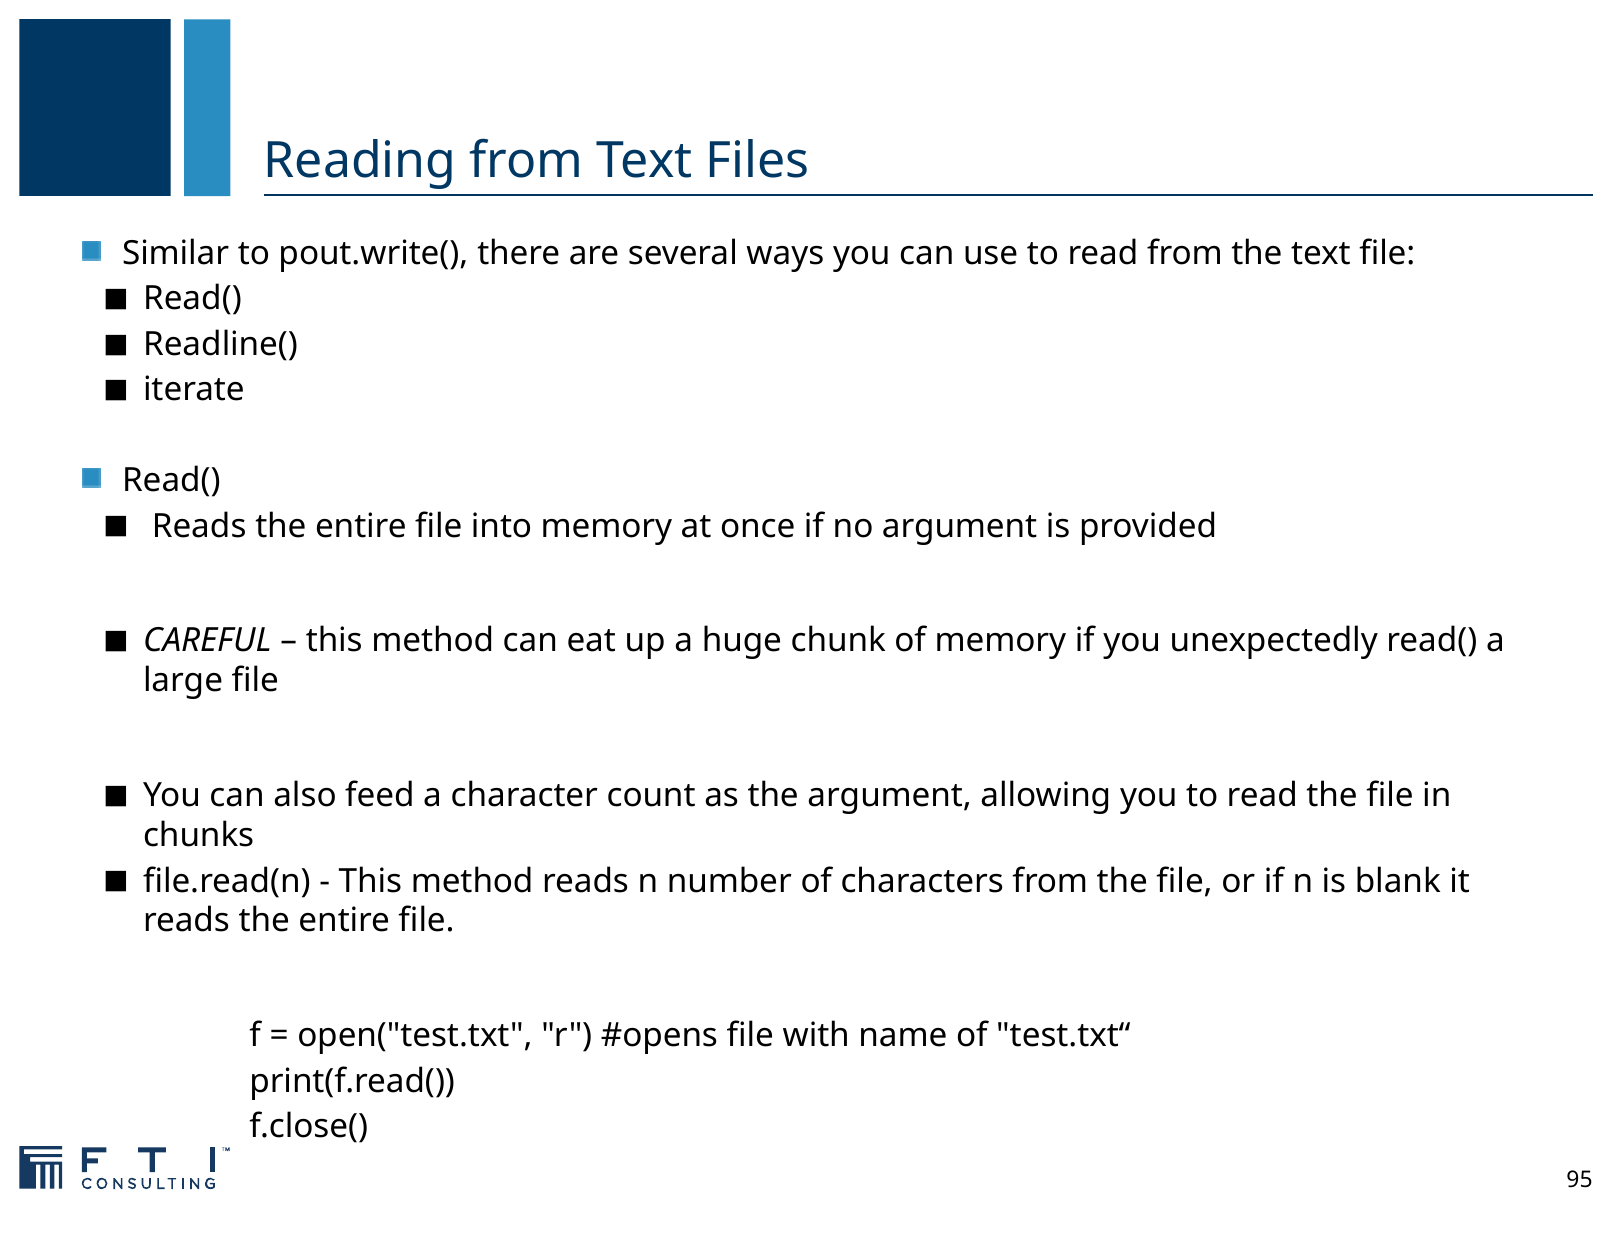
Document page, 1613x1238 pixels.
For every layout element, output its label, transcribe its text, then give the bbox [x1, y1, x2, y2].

slide_number 95 [1530, 1161, 1594, 1202]
list Similar to pout.write(), there are several ways you can use to read from the text file: Read() Readline() iterate Read() Reads the entire file into memory at once if no argument is provided CAREFUL – this method can eat up a huge chunk of memory if you unexpectedly read() a large file You can also feed a character count as the argument, allowing you to read the file in chunks file.read(n) - This method reads n number of characters from the file, or if n is blank it reads the entire file. f = open("test.txt", "r") #opens file with name of "test.txt“ print(f.read()) f.close() [82, 231, 1530, 1105]
title Reading from Text Files [264, 19, 1593, 196]
picture [82, 468, 101, 488]
picture [82, 241, 101, 261]
